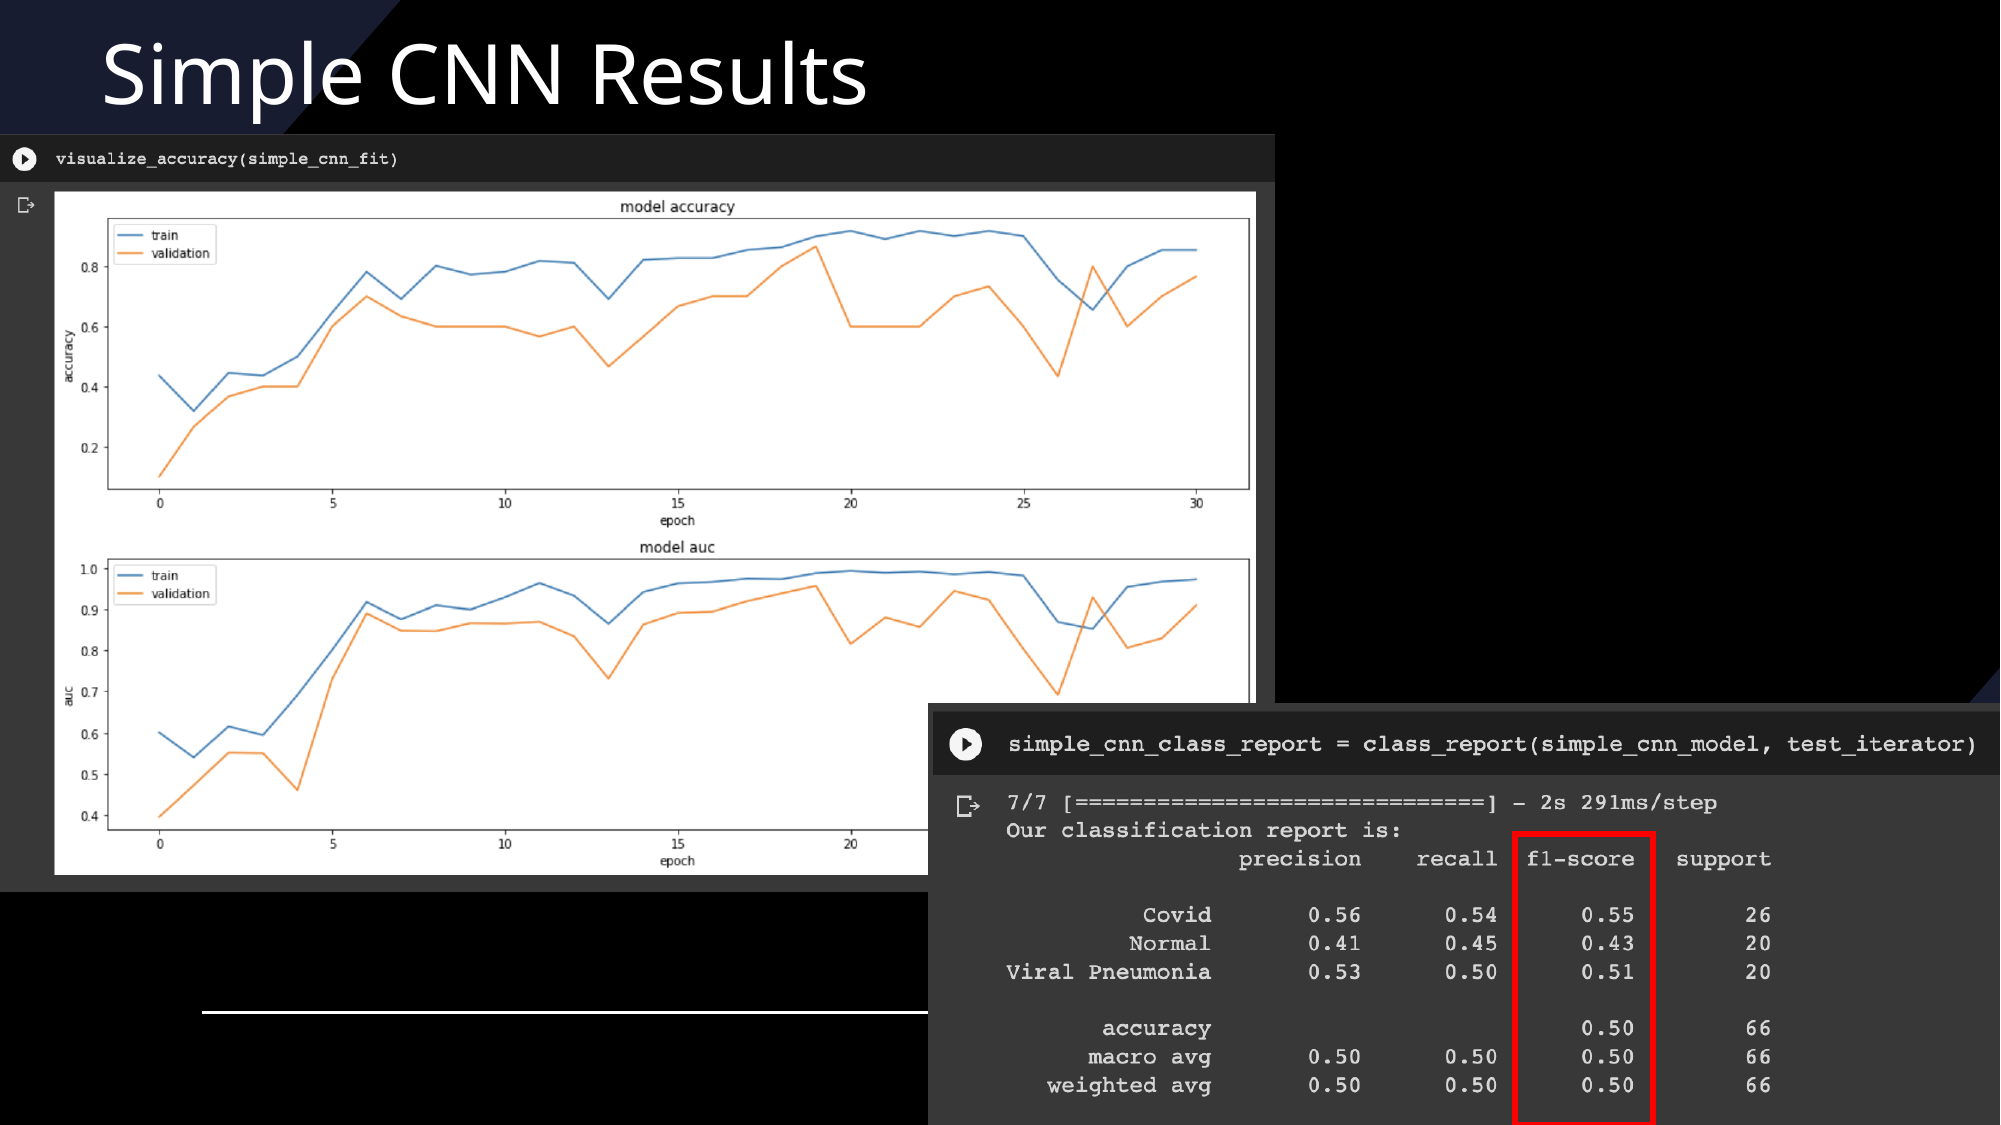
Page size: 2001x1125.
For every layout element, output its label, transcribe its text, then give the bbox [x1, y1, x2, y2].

picture [0, 134, 1275, 892]
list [928, 703, 2000, 1125]
title Simple CNN Results [86, 0, 1712, 143]
